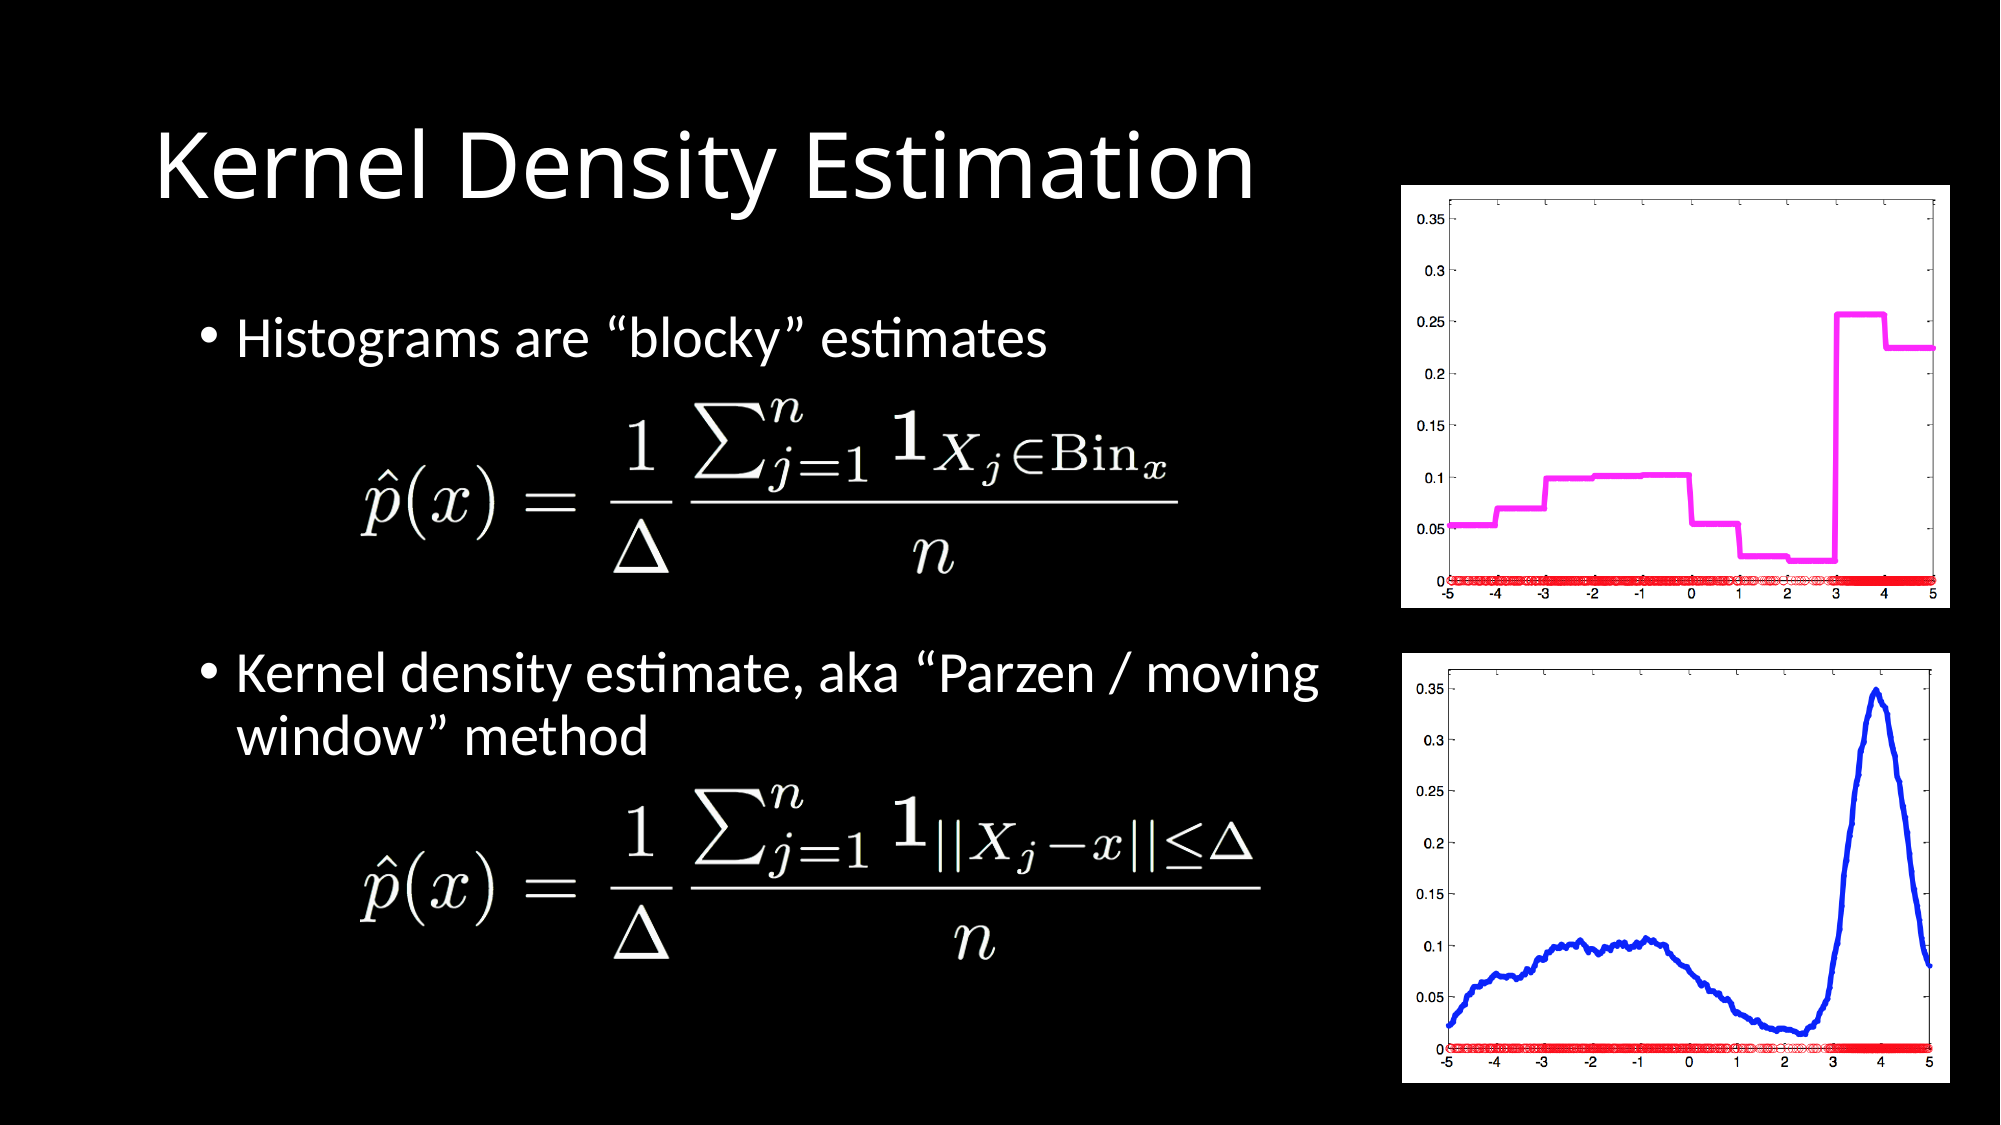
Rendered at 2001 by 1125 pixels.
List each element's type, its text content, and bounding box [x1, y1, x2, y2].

picture [359, 782, 1261, 960]
title Kernel Density Estimation [137, 59, 1863, 278]
picture [1402, 653, 1950, 1083]
picture [1401, 185, 1950, 608]
list Histograms are “blocky” estimates Kernel density estimate, aka “Parzen / moving window” method [183, 299, 1403, 1014]
picture [359, 396, 1179, 574]
